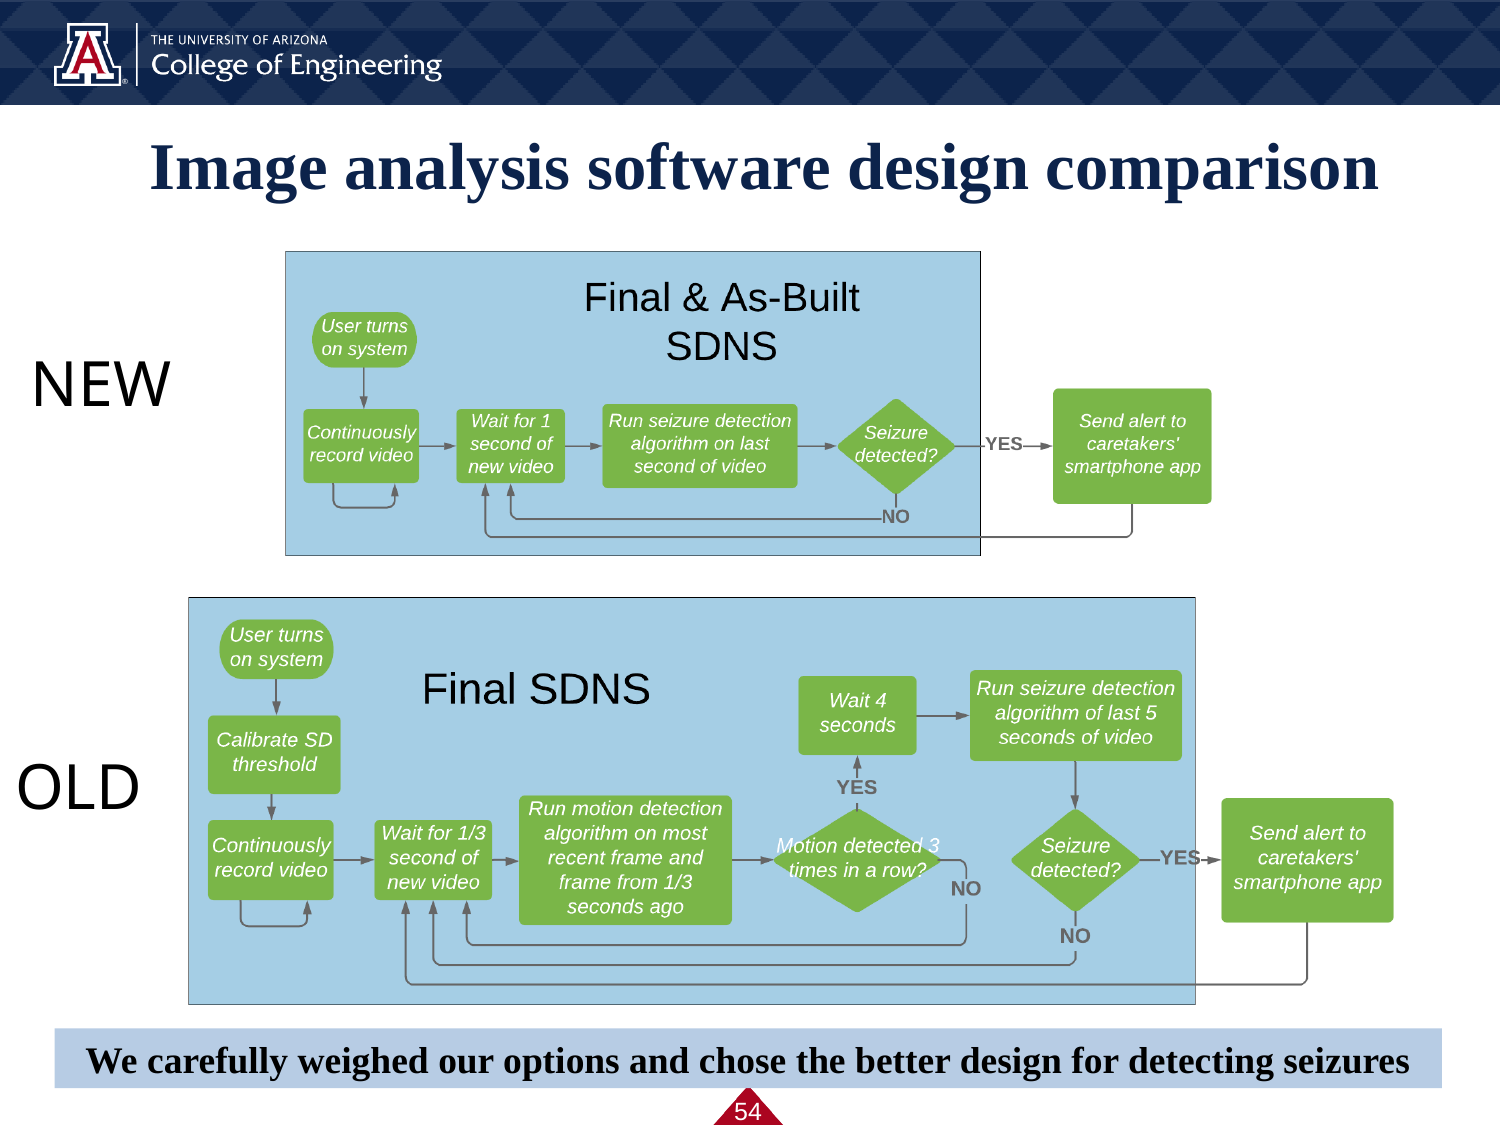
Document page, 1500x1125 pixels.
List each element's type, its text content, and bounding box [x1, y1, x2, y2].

title Image analysis software design comparison [90, 87, 1441, 237]
text_box We carefully weighed our options and chose the better design for detecting seizures [54, 1028, 1442, 1089]
slide_number ‹#› [715, 1089, 781, 1125]
text_box OLD [0, 732, 109, 821]
picture [114, 221, 1459, 1039]
picture [54, 23, 442, 86]
text_box NEW [15, 329, 220, 418]
